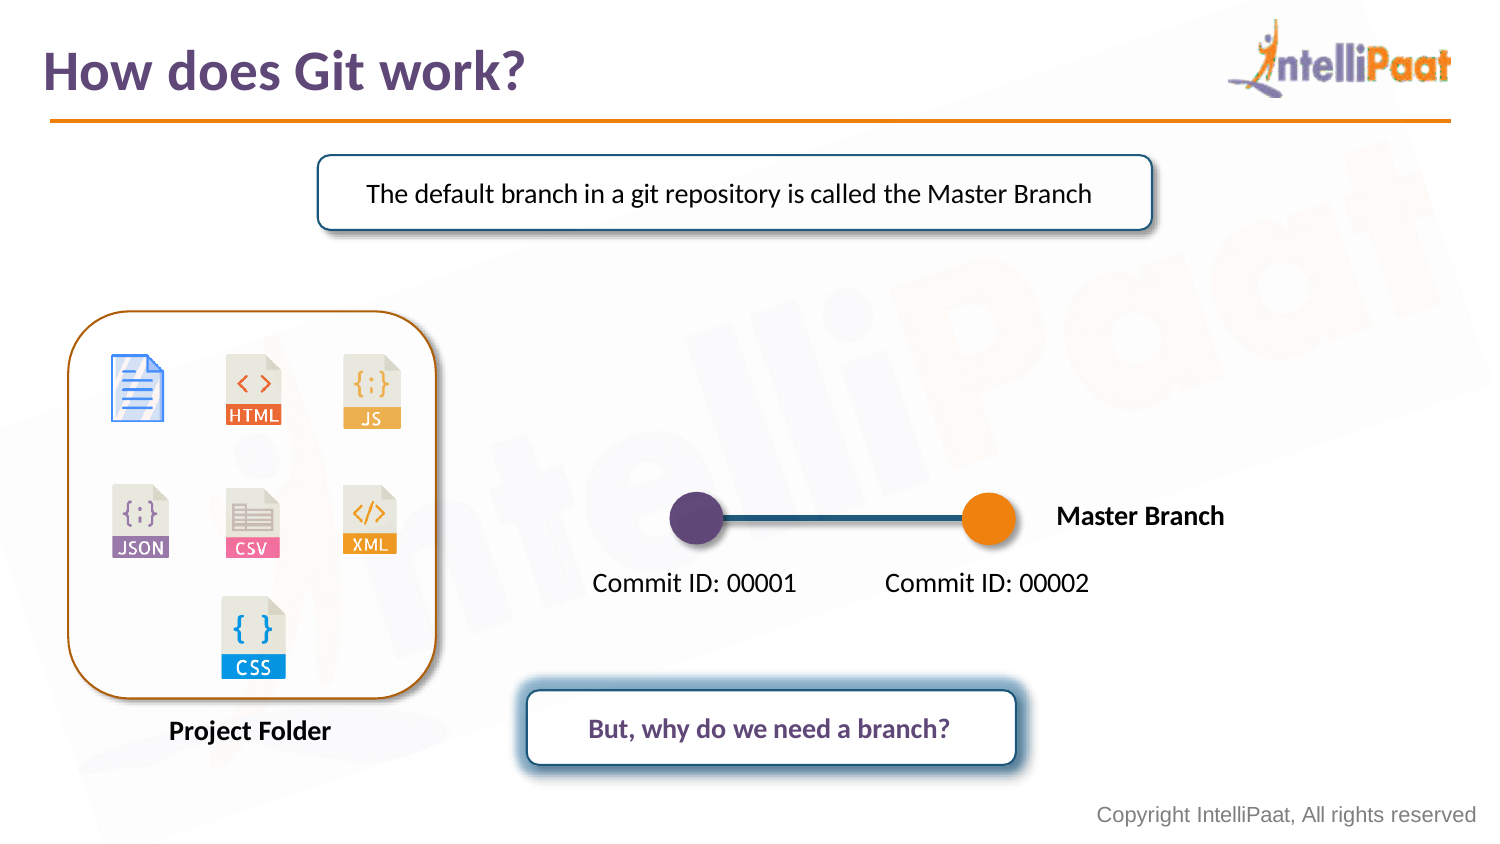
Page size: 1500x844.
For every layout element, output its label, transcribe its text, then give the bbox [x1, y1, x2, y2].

footer Copyright IntelliPaat, All rights reserved [1094, 801, 1485, 844]
text_box [0, 0, 1494, 844]
